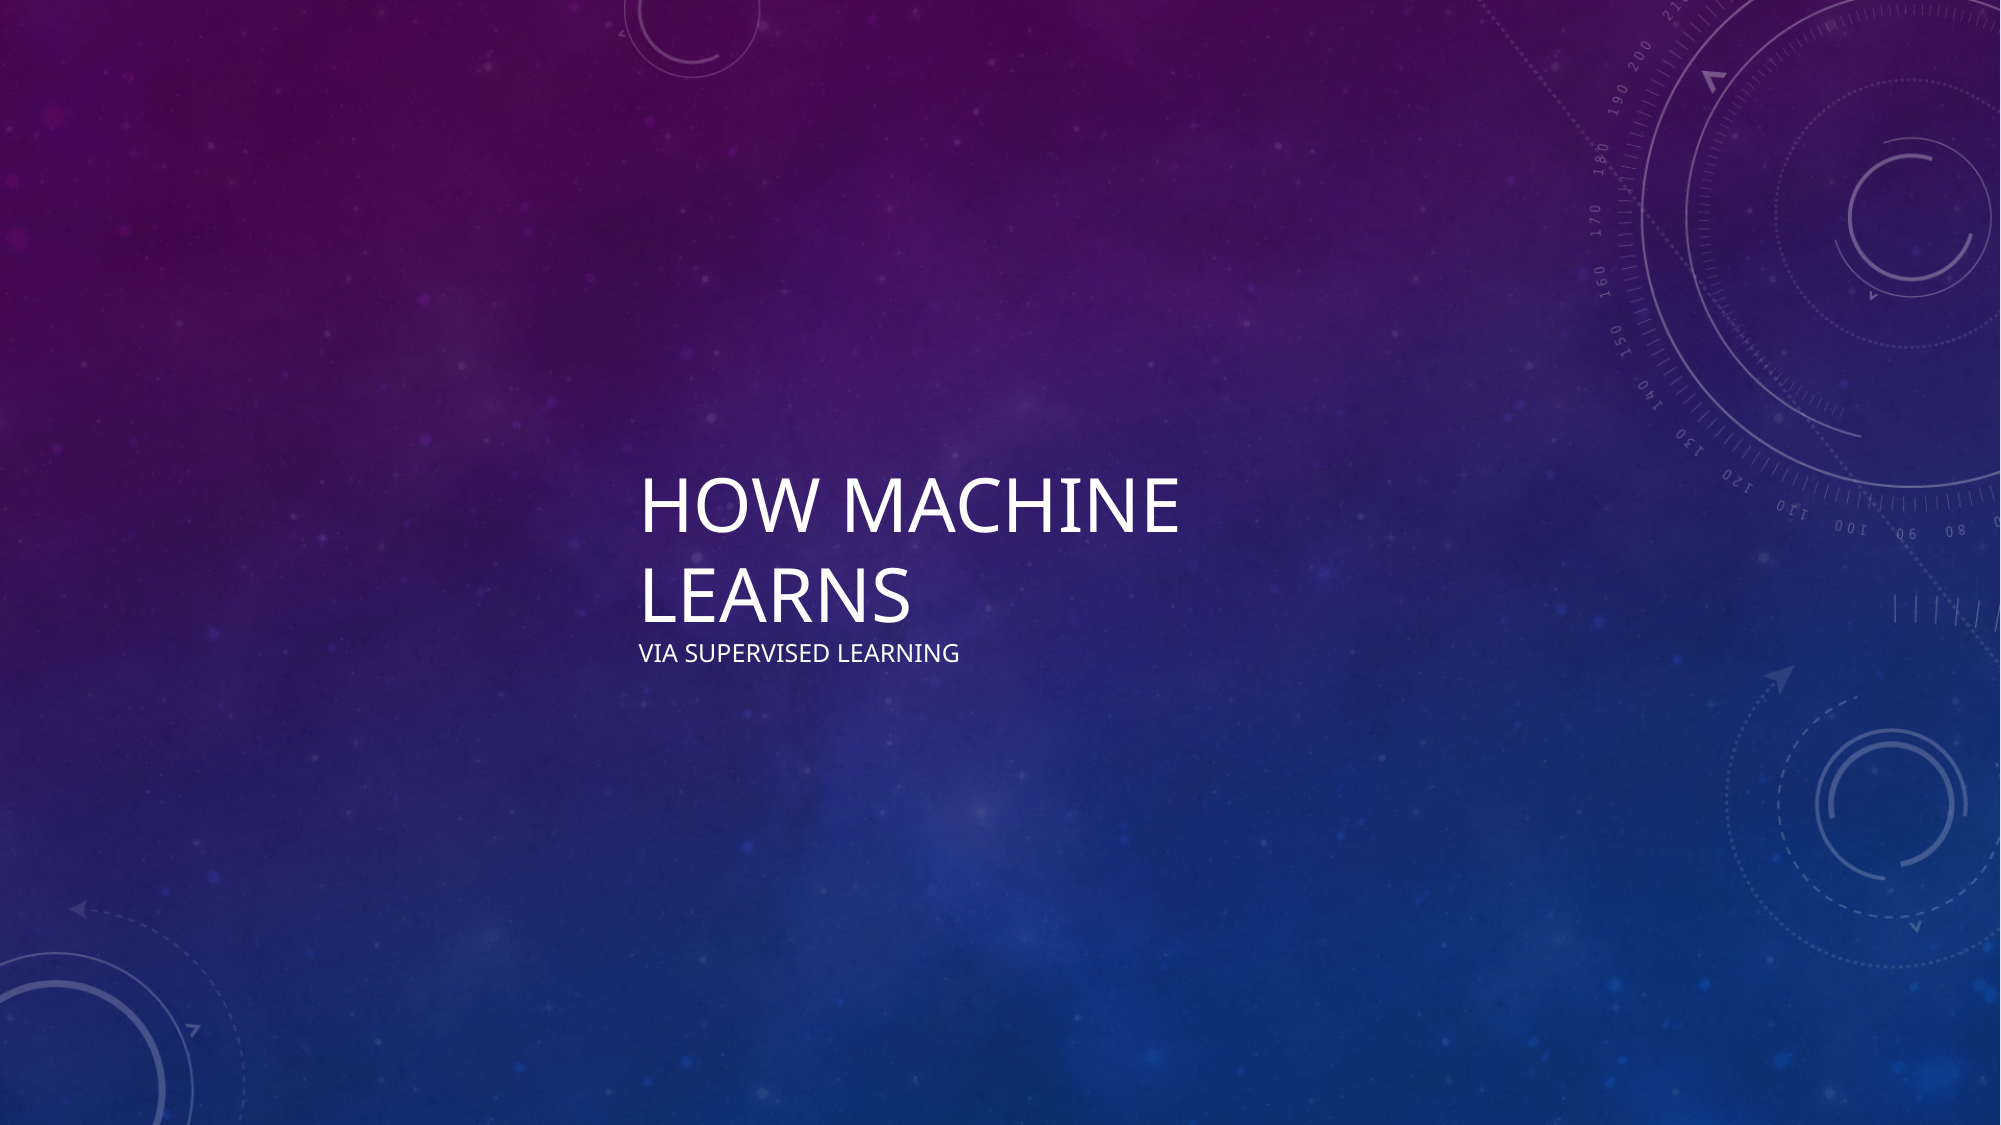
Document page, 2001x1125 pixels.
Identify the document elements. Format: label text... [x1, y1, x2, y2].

picture [0, 0, 2001, 1125]
title How machine learns via supervised learning [623, 443, 1377, 682]
